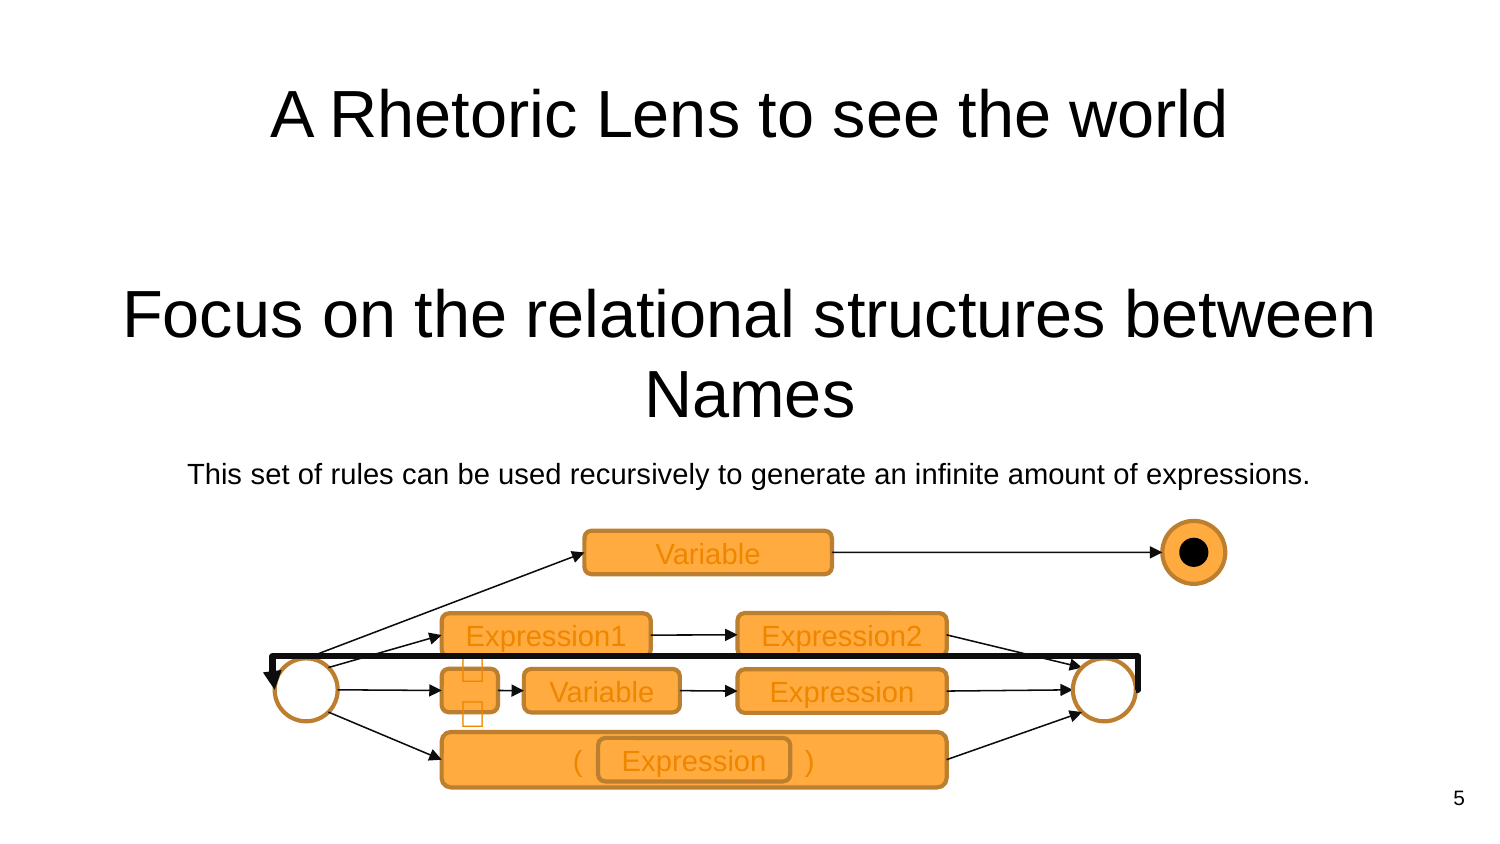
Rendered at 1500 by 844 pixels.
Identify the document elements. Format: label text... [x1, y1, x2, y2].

title A Rhetoric Lens to see the world [81, 56, 1419, 212]
slide_number 5 [1389, 764, 1480, 830]
text_box This set of rules can be used recursively to generate an infinite amount of expressions. [172, 447, 1328, 498]
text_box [274, 520, 1226, 788]
text_box Focus on the relational structures between Names [81, 255, 1419, 411]
